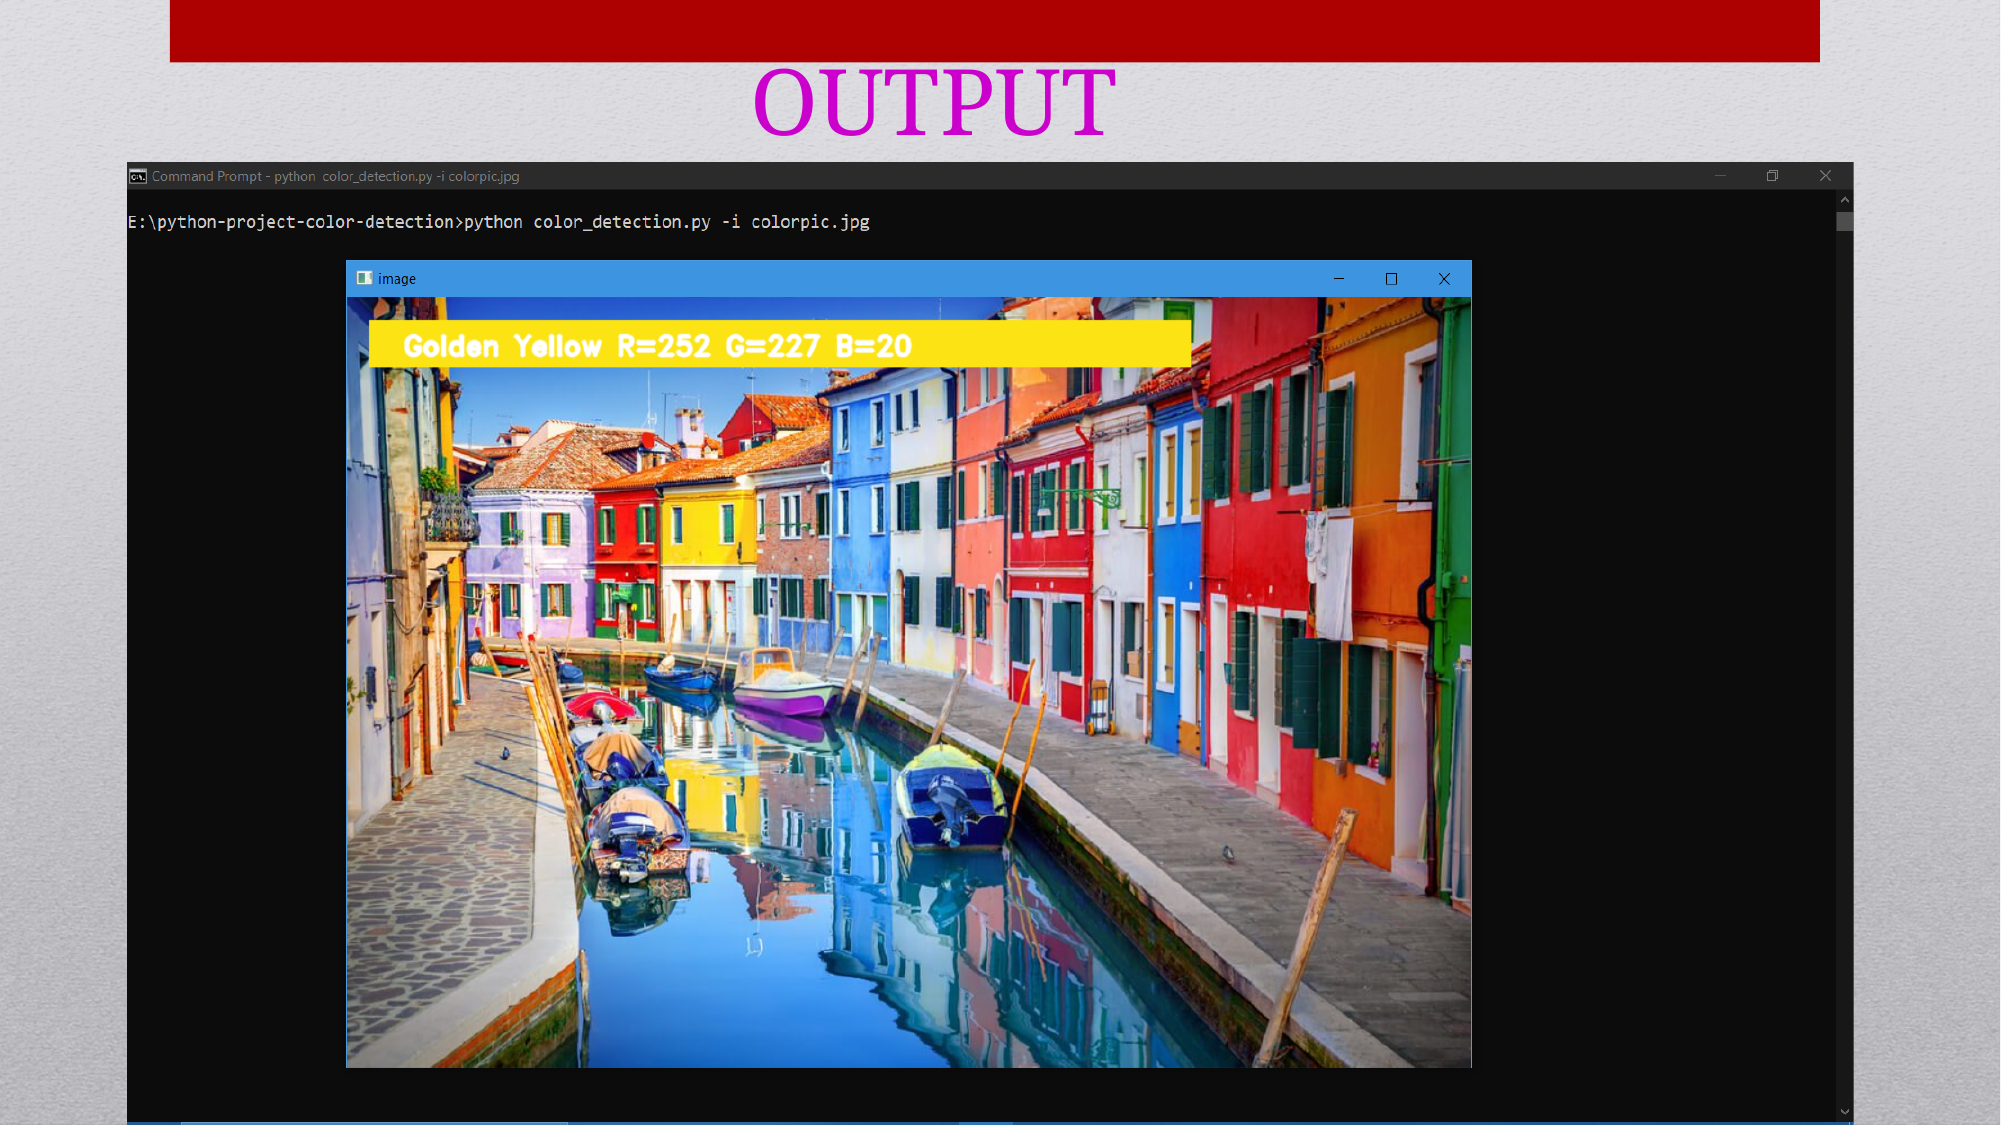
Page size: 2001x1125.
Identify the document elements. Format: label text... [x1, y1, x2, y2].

title OUTPUT [712, 0, 1156, 161]
picture [126, 161, 1855, 1125]
